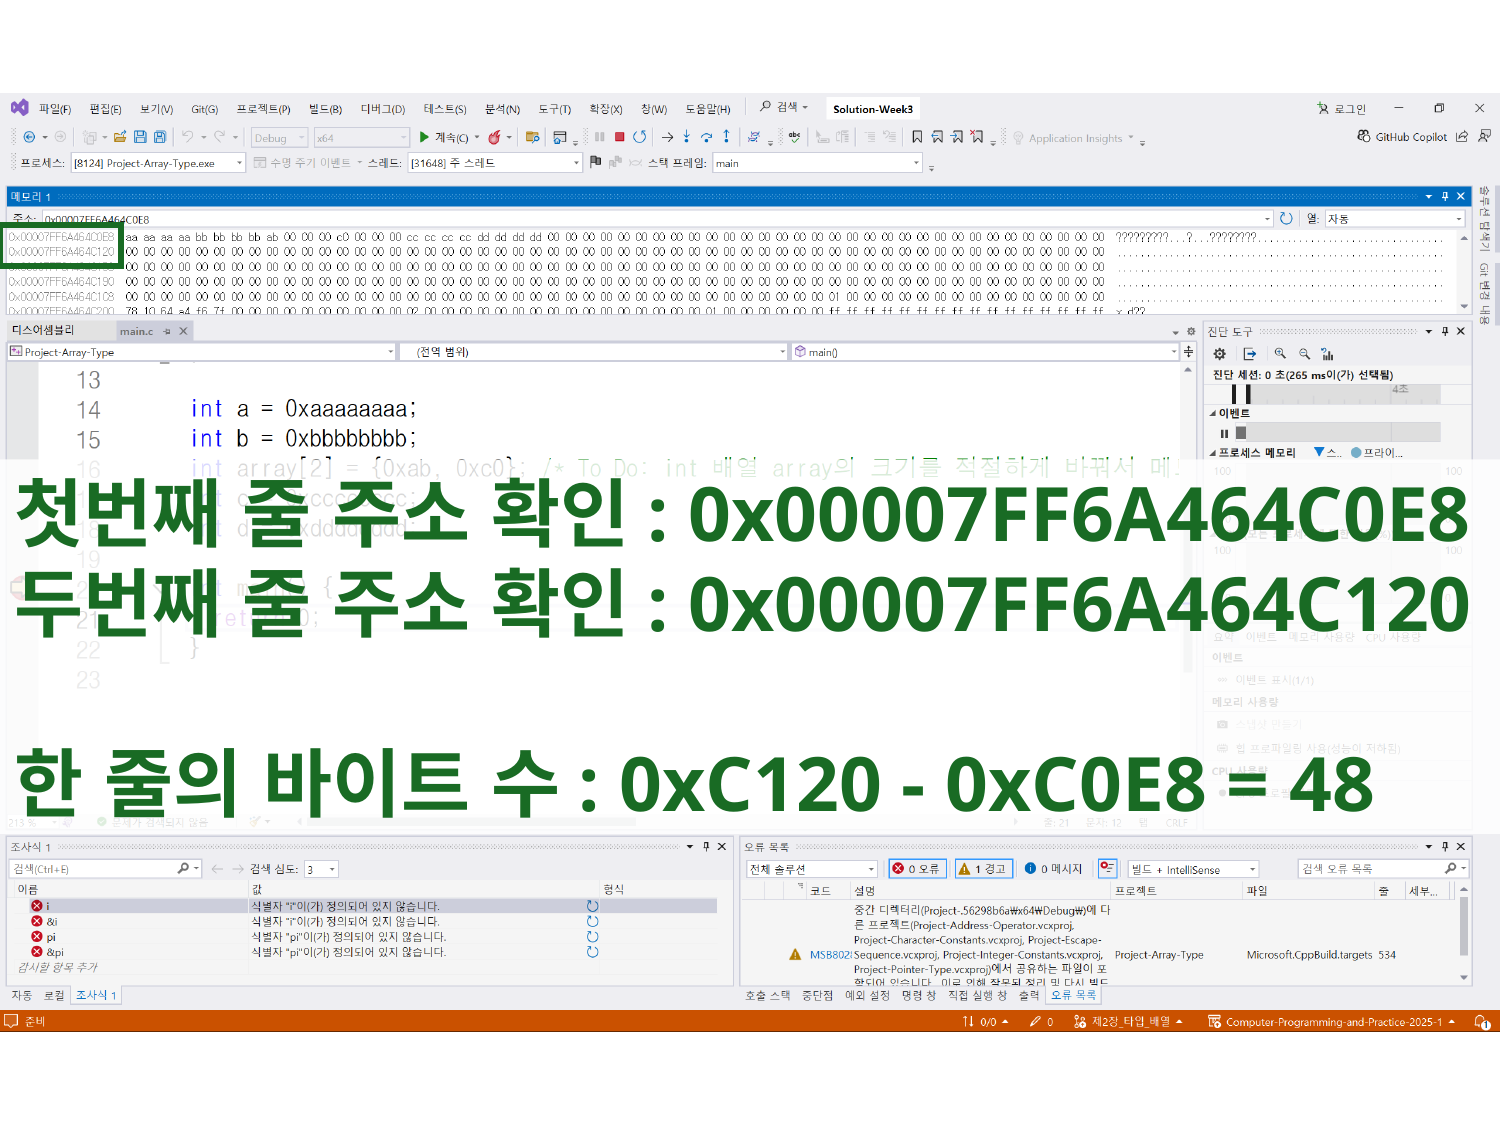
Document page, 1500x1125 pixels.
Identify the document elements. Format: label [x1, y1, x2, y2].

picture [0, 93, 1500, 1032]
